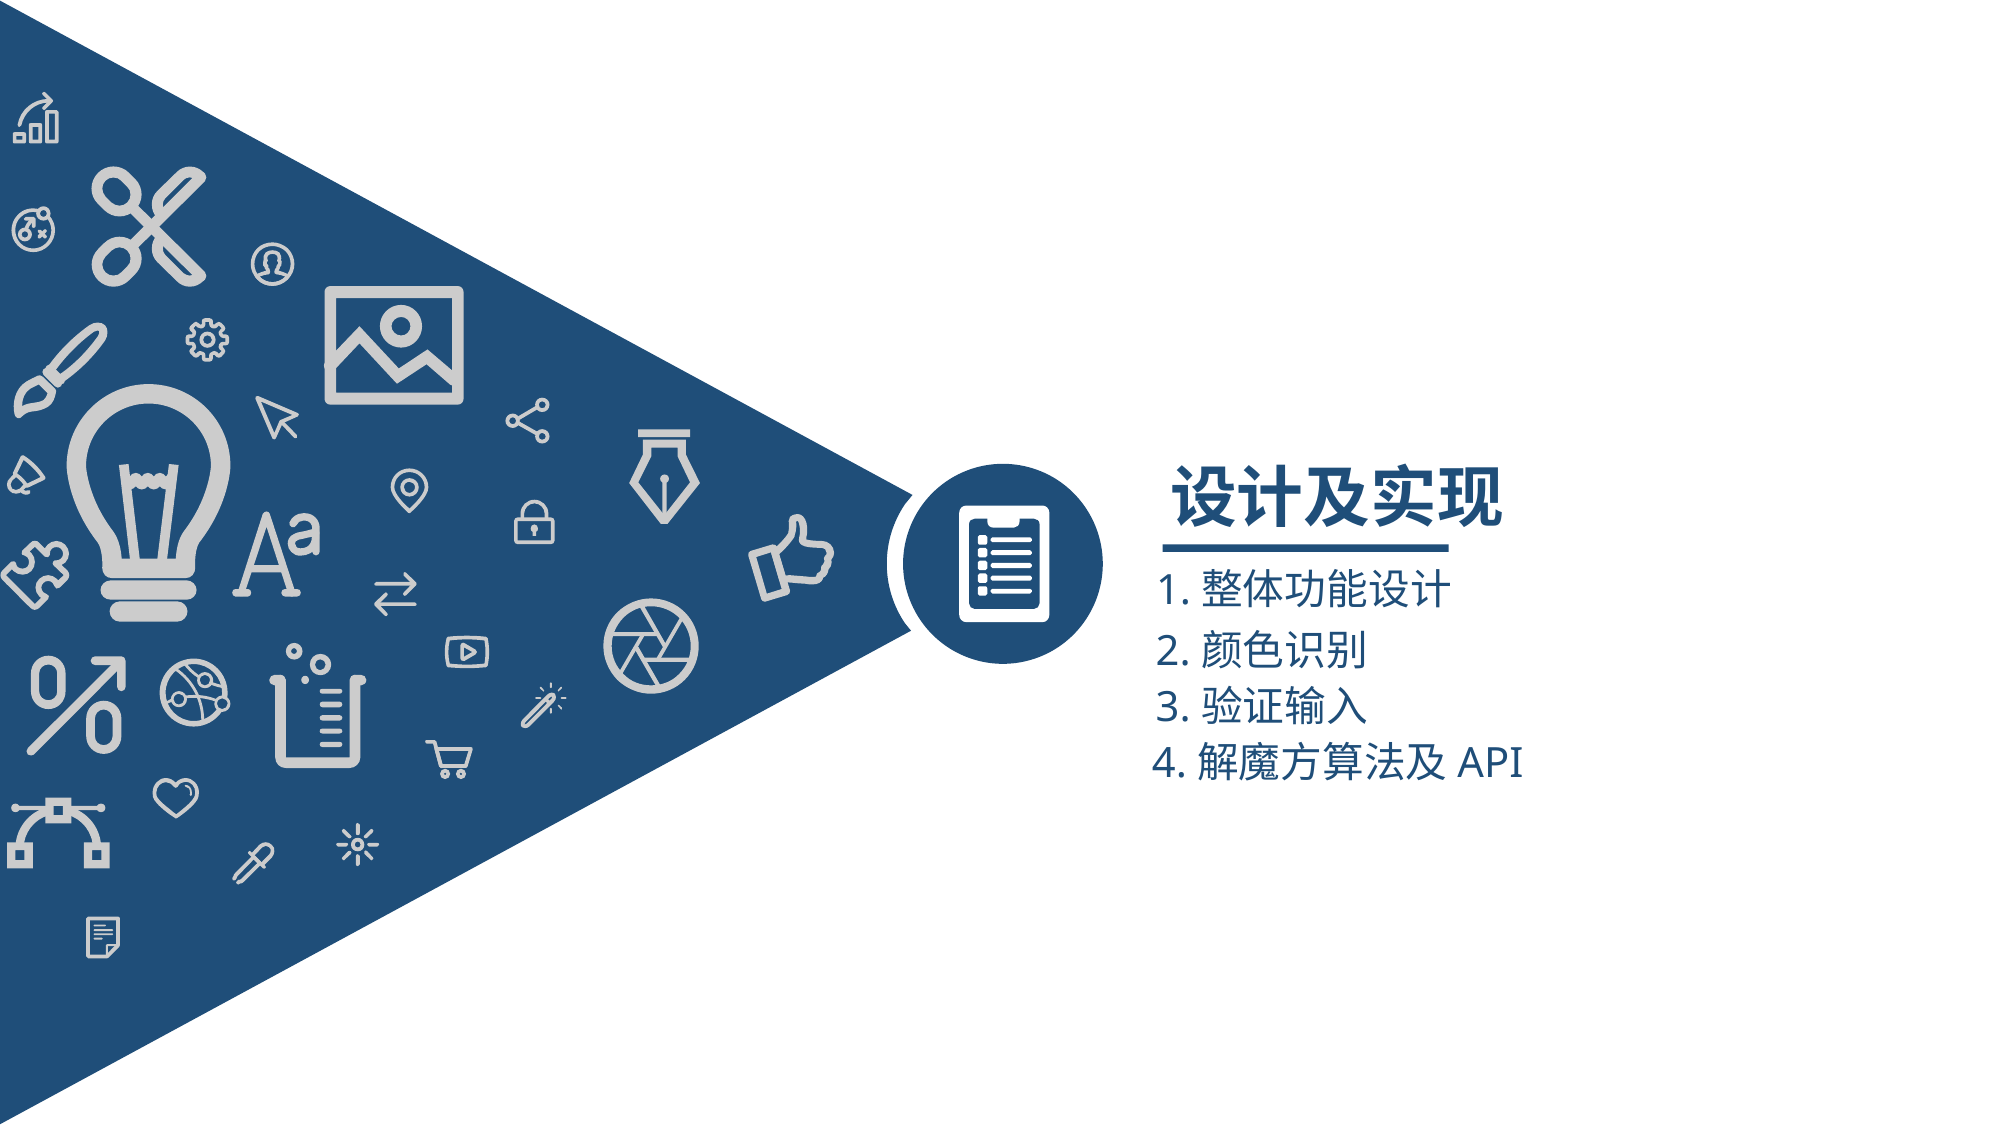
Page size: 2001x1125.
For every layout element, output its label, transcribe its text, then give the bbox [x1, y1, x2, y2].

text_box [15, 811, 45, 842]
text_box 1.整体功能设计 [1141, 555, 1467, 620]
text_box [36, 206, 51, 221]
text_box [520, 692, 556, 729]
text_box [319, 741, 343, 748]
text_box [0, 540, 70, 610]
text_box [444, 635, 490, 669]
text_box [86, 700, 122, 754]
text_box [0, 0, 903, 1125]
text_box [128, 171, 207, 251]
text_box [159, 658, 228, 727]
text_box [287, 529, 312, 556]
text_box [390, 468, 429, 514]
text_box [151, 238, 204, 287]
text_box [255, 396, 299, 440]
text_box [11, 803, 20, 813]
text_box [514, 517, 555, 545]
text_box [319, 715, 343, 721]
text_box [232, 589, 252, 597]
text_box [515, 405, 539, 421]
text_box [505, 413, 518, 428]
text_box [170, 691, 187, 708]
text_box [100, 580, 197, 600]
text_box [214, 695, 231, 712]
text_box [23, 216, 34, 221]
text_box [336, 822, 380, 867]
text_box [439, 747, 473, 768]
text_box [151, 166, 202, 215]
text_box [374, 581, 415, 586]
text_box [252, 842, 275, 865]
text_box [629, 429, 700, 524]
text_box [13, 375, 57, 419]
text_box [121, 472, 174, 490]
text_box [72, 811, 101, 842]
text_box 3.验证输入 [1140, 672, 1383, 728]
text_box [66, 384, 231, 579]
text_box [185, 318, 230, 362]
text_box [323, 286, 464, 405]
text_box [285, 642, 303, 660]
text_box [156, 463, 179, 567]
text_box [118, 463, 141, 567]
text_box [319, 688, 343, 694]
text_box [45, 364, 66, 385]
text_box [152, 227, 207, 282]
text_box [374, 592, 388, 617]
text_box [105, 944, 115, 954]
text_box [91, 166, 142, 217]
text_box [11, 208, 56, 253]
text_box [425, 740, 443, 769]
text_box [282, 423, 297, 439]
text_box [212, 682, 221, 688]
text_box [238, 511, 295, 589]
text_box [45, 797, 72, 824]
text_box [200, 695, 215, 702]
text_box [12, 91, 59, 144]
text_box [1162, 543, 1450, 553]
text_box [440, 768, 451, 780]
text_box [319, 728, 343, 734]
text_box [20, 805, 49, 811]
text_box [26, 660, 122, 756]
text_box [19, 488, 31, 495]
text_box [455, 768, 467, 780]
text_box [187, 694, 196, 699]
text_box [246, 565, 287, 573]
text_box [96, 803, 106, 813]
text_box [176, 669, 205, 719]
text_box [24, 217, 35, 232]
text_box 2.颜色识别 [1140, 616, 1383, 672]
text_box [319, 701, 343, 708]
text_box [535, 397, 550, 413]
text_box [289, 513, 320, 556]
text_box [403, 572, 417, 596]
text_box [109, 601, 188, 622]
text_box [269, 674, 279, 686]
text_box [376, 602, 417, 606]
text_box [301, 675, 310, 685]
text_box [86, 916, 120, 959]
text_box [356, 674, 367, 686]
text_box [31, 218, 36, 228]
text_box 4.解魔方算法及API [1137, 728, 1539, 793]
text_box [197, 672, 214, 689]
text_box [152, 778, 199, 819]
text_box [603, 598, 704, 694]
text_box [30, 655, 66, 710]
text_box [42, 368, 62, 388]
text_box [400, 478, 419, 497]
text_box [233, 855, 262, 884]
text_box [37, 229, 47, 239]
text_box [515, 421, 539, 436]
text_box [128, 203, 151, 226]
text_box [12, 455, 46, 488]
text_box [7, 842, 33, 869]
text_box [49, 322, 108, 381]
text_box 设计及实现 [1155, 447, 1519, 543]
text_box [247, 850, 255, 857]
text_box [69, 805, 97, 811]
text_box [90, 656, 126, 692]
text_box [747, 513, 835, 602]
text_box [250, 242, 295, 277]
text_box [530, 524, 538, 536]
text_box [91, 236, 142, 287]
text_box [460, 642, 477, 661]
text_box [309, 653, 332, 676]
text_box [275, 674, 361, 769]
text_box [17, 227, 32, 242]
text_box [520, 499, 549, 521]
text_box [535, 429, 550, 444]
text_box [255, 250, 290, 286]
text_box [83, 842, 110, 869]
text_box [184, 665, 198, 678]
text_box [6, 474, 26, 494]
text_box [184, 784, 192, 797]
text_box [281, 589, 301, 597]
text_box [260, 862, 266, 869]
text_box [903, 463, 1103, 664]
